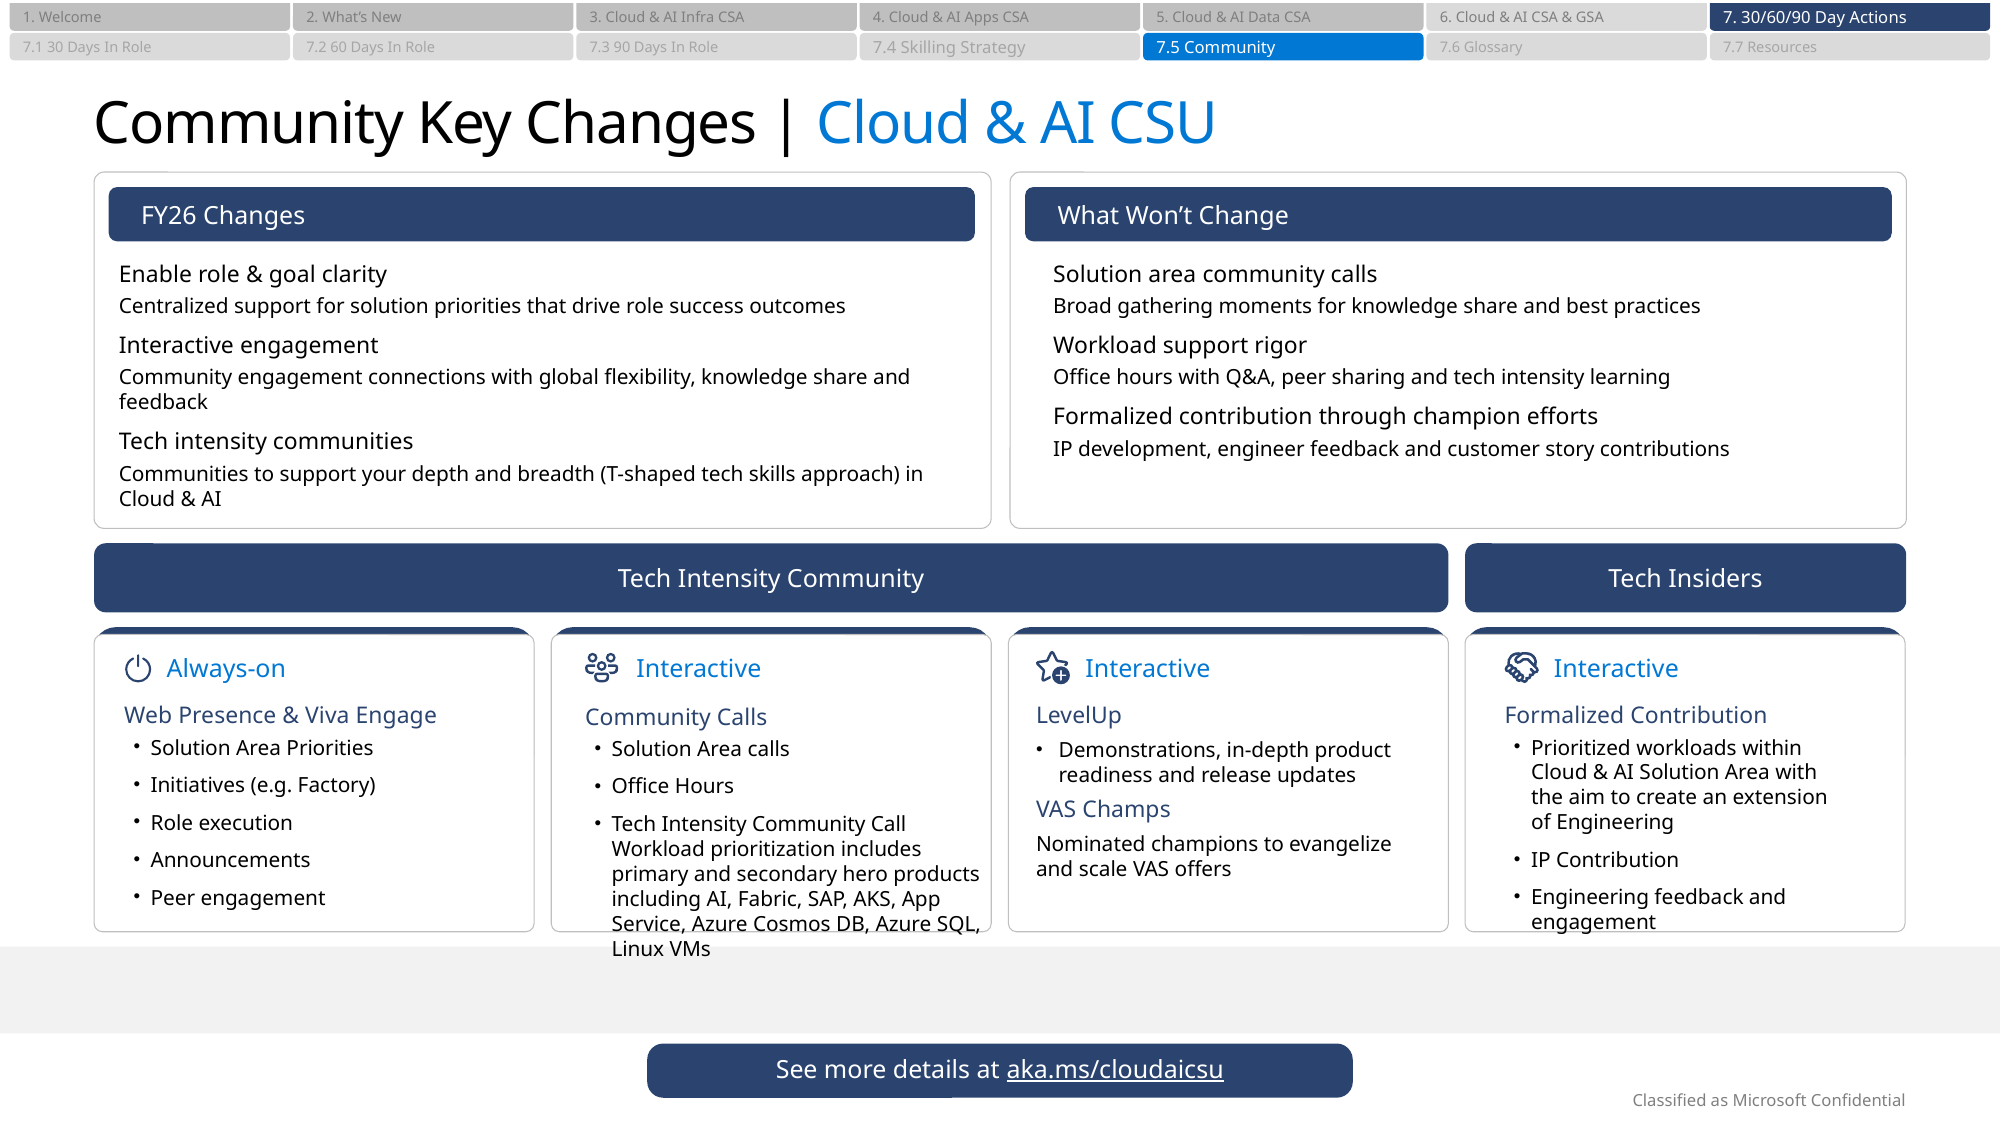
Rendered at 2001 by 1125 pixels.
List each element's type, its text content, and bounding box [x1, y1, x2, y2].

text_box Tech Insiders [1464, 542, 1908, 614]
text_box [0, 946, 2000, 1034]
text_box [93, 171, 992, 530]
text_box [1469, 626, 1901, 634]
text_box [98, 626, 530, 634]
text_box LevelUp Demonstrations, in-depth product readiness and release updates VAS Champs Nominated champions to evangelize and scale VAS offers [1035, 700, 1404, 881]
text_box Enable role & goal clarity Centralized support for solution priorities that drive role success outcomes Interactive engagement Community engagement connections with global flexibility, knowledge share and feedback Tech intensity communities Communities to support your depth and breadth (T-shaped tech skills approach) in Cloud & AI [119, 259, 950, 511]
title Community Key Changes | Cloud & AI CSU [93, 85, 1907, 167]
text_box [556, 626, 987, 634]
text_box What Won’t Change [1024, 186, 1893, 243]
text_box Community Calls Solution Area calls Office Hours Tech Intensity Community Call Workload prioritization includes primary and secondary hero products including AI, Fabric, SAP, AKS, App Service, Azure Cosmos DB, Azure SQL, Linux VMs [585, 701, 991, 961]
text_box [550, 633, 993, 933]
text_box [1009, 171, 1908, 530]
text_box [1504, 650, 1838, 685]
text_box Solution area community calls Broad gathering moments for knowledge share and best practices Workload support rigor Office hours with Q&A, peer sharing and tech intensity learning Formalized contribution through champion efforts IP development, engineer feedback and customer story contributions [1053, 259, 1884, 461]
text_box [1013, 626, 1444, 634]
text_box [93, 633, 535, 933]
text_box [584, 650, 921, 685]
text_box See more details at aka.ms/cloudaicsu [646, 1042, 1354, 1099]
text_box [1007, 633, 1450, 933]
text_box FY26 Changes [107, 186, 976, 243]
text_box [124, 650, 451, 685]
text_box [9, 2, 1991, 61]
text_box Tech Intensity Community [93, 542, 1450, 614]
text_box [1035, 650, 1370, 685]
text_box Web Presence & Viva Engage Solution Area Priorities Initiatives (e.g. Factory) Role execution Announcements Peer engagement [124, 700, 470, 910]
text_box Formalized Contribution Prioritized workloads within Cloud & AI Solution Area with the aim to create an extension of Engineering IP Contribution Engineering feedback and engagement [1504, 700, 1851, 934]
text_box [1464, 633, 1906, 933]
